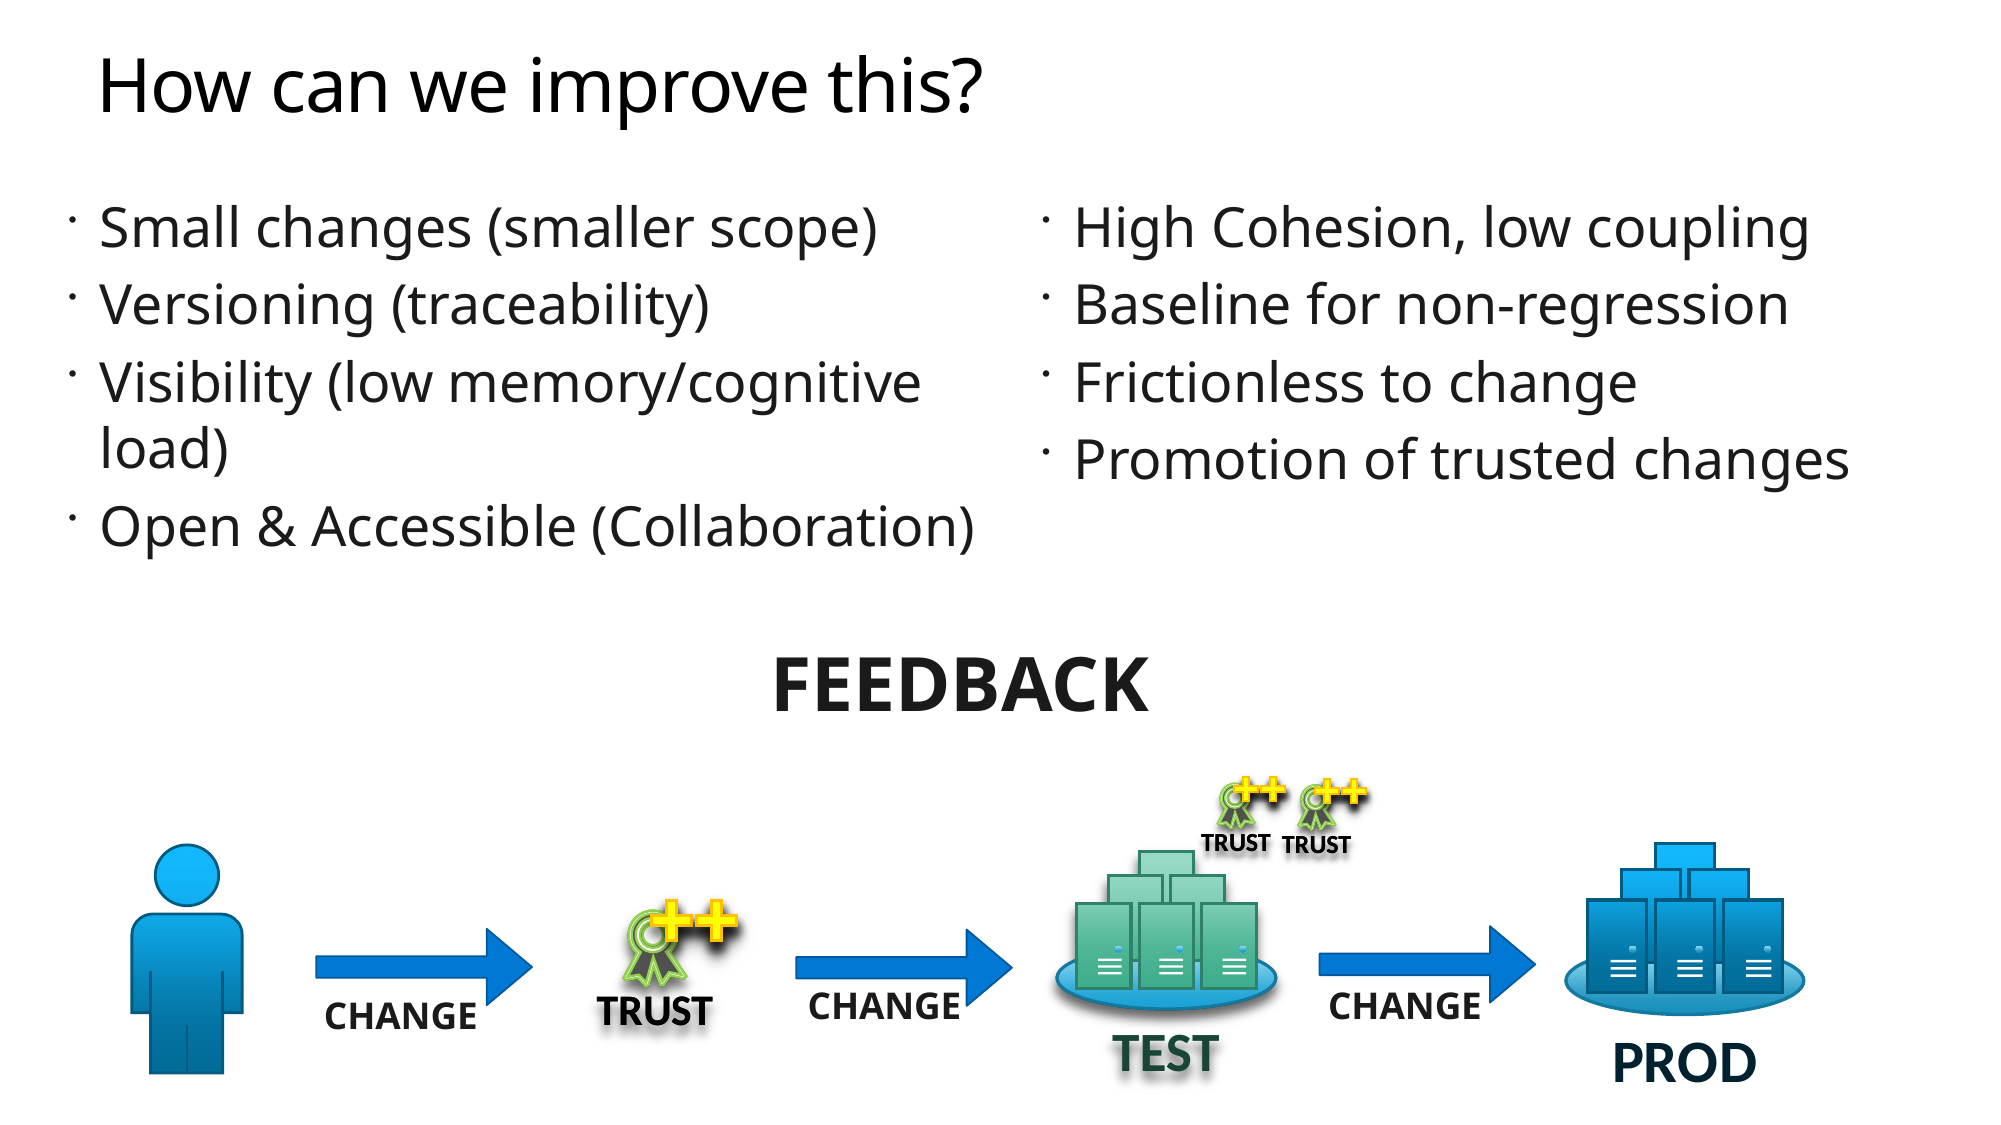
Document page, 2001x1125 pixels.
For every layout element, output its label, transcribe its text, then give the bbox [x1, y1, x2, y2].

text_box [303, 928, 533, 1046]
picture [126, 840, 245, 1076]
picture [555, 882, 771, 1086]
text_box Small changes (smaller scope) Versioning (traceability) Visibility (low memory/cognitive load) Open & Accessible (Collaboration) High Cohesion, low coupling Baseline for non-regression Frictionless to change Promotion of trusted changes [49, 184, 2000, 565]
text_box FEEDBACK [524, 629, 1396, 735]
picture [1560, 838, 1808, 1125]
picture [1036, 766, 1387, 1125]
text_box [1306, 925, 1536, 1037]
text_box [784, 929, 1013, 1037]
title How can we improve this? [96, 37, 1904, 129]
